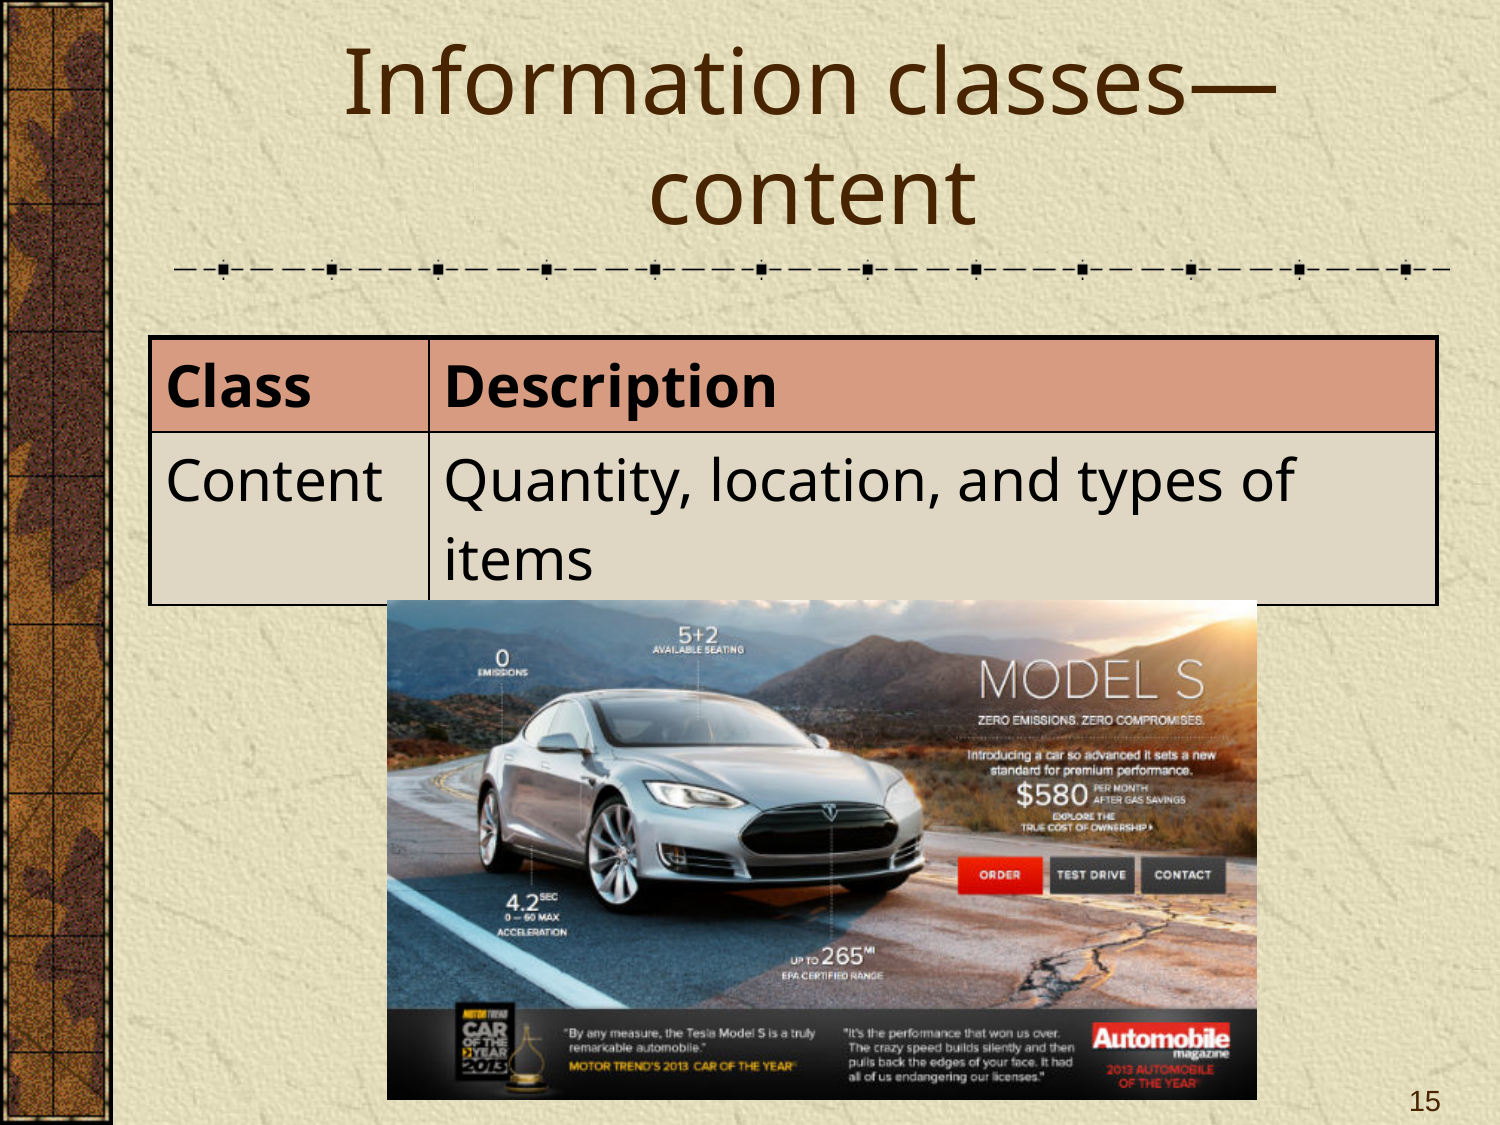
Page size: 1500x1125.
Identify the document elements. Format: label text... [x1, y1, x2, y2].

slide_number 15 [1349, 1049, 1500, 1125]
table_header Class [152, 340, 428, 431]
table_header Description [430, 340, 1435, 431]
picture [0, 0, 1500, 1125]
table_cell Content [152, 433, 428, 604]
title Information classes—content [174, 62, 1451, 251]
table_cell Quantity, location, and types of items [430, 433, 1435, 604]
